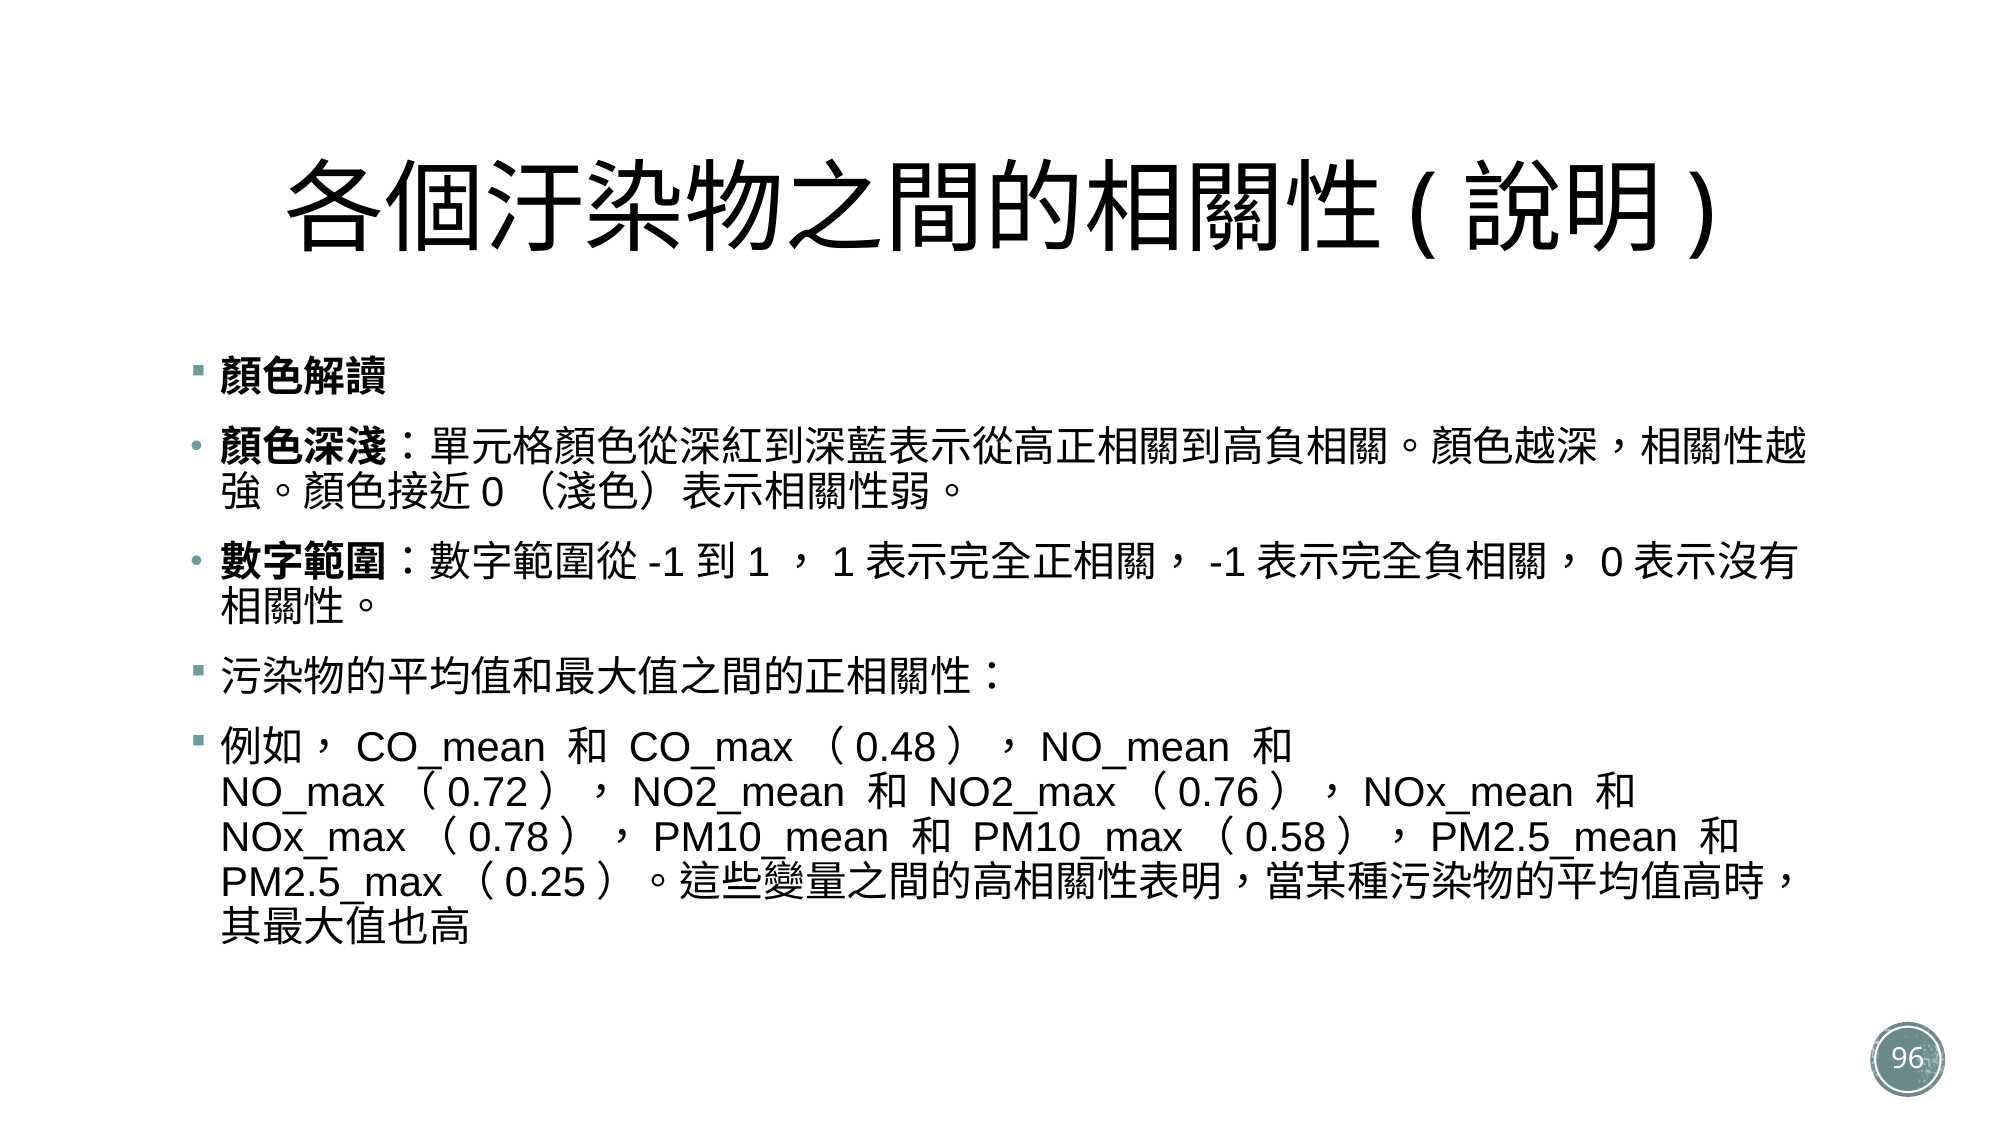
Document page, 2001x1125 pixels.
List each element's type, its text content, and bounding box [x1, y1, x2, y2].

title 各個汙染物之間的相關性(說明) [175, 79, 1826, 344]
list 顏色解讀 顏色深淺：單元格顏色從深紅到深藍表示從高正相關到高負相關。顏色越深，相關性越強。顏色接近0（淺色）表示相關性弱。 數字範圍：數字範圍從-1到1，1表示完全正相關，-1表示完全負相關，0表示沒有相關性。 污染物的平均值和最大值之間的正相關性： 例如，CO_mean 和 CO_max（0.48），NO_mean 和 NO_max（0.72），NO2_mean 和 NO2_max（0.76），NOx_mean 和 NOx_max（0.78），PM10_mean 和 PM10_max（0.58），PM2.5_mean 和 PM2.5_max（0.25）。這些變量之間的高相關性表明，當某種污染物的平均值高時，其最大值也高 [175, 348, 1826, 1013]
slide_number 96 [1855, 1028, 1961, 1089]
